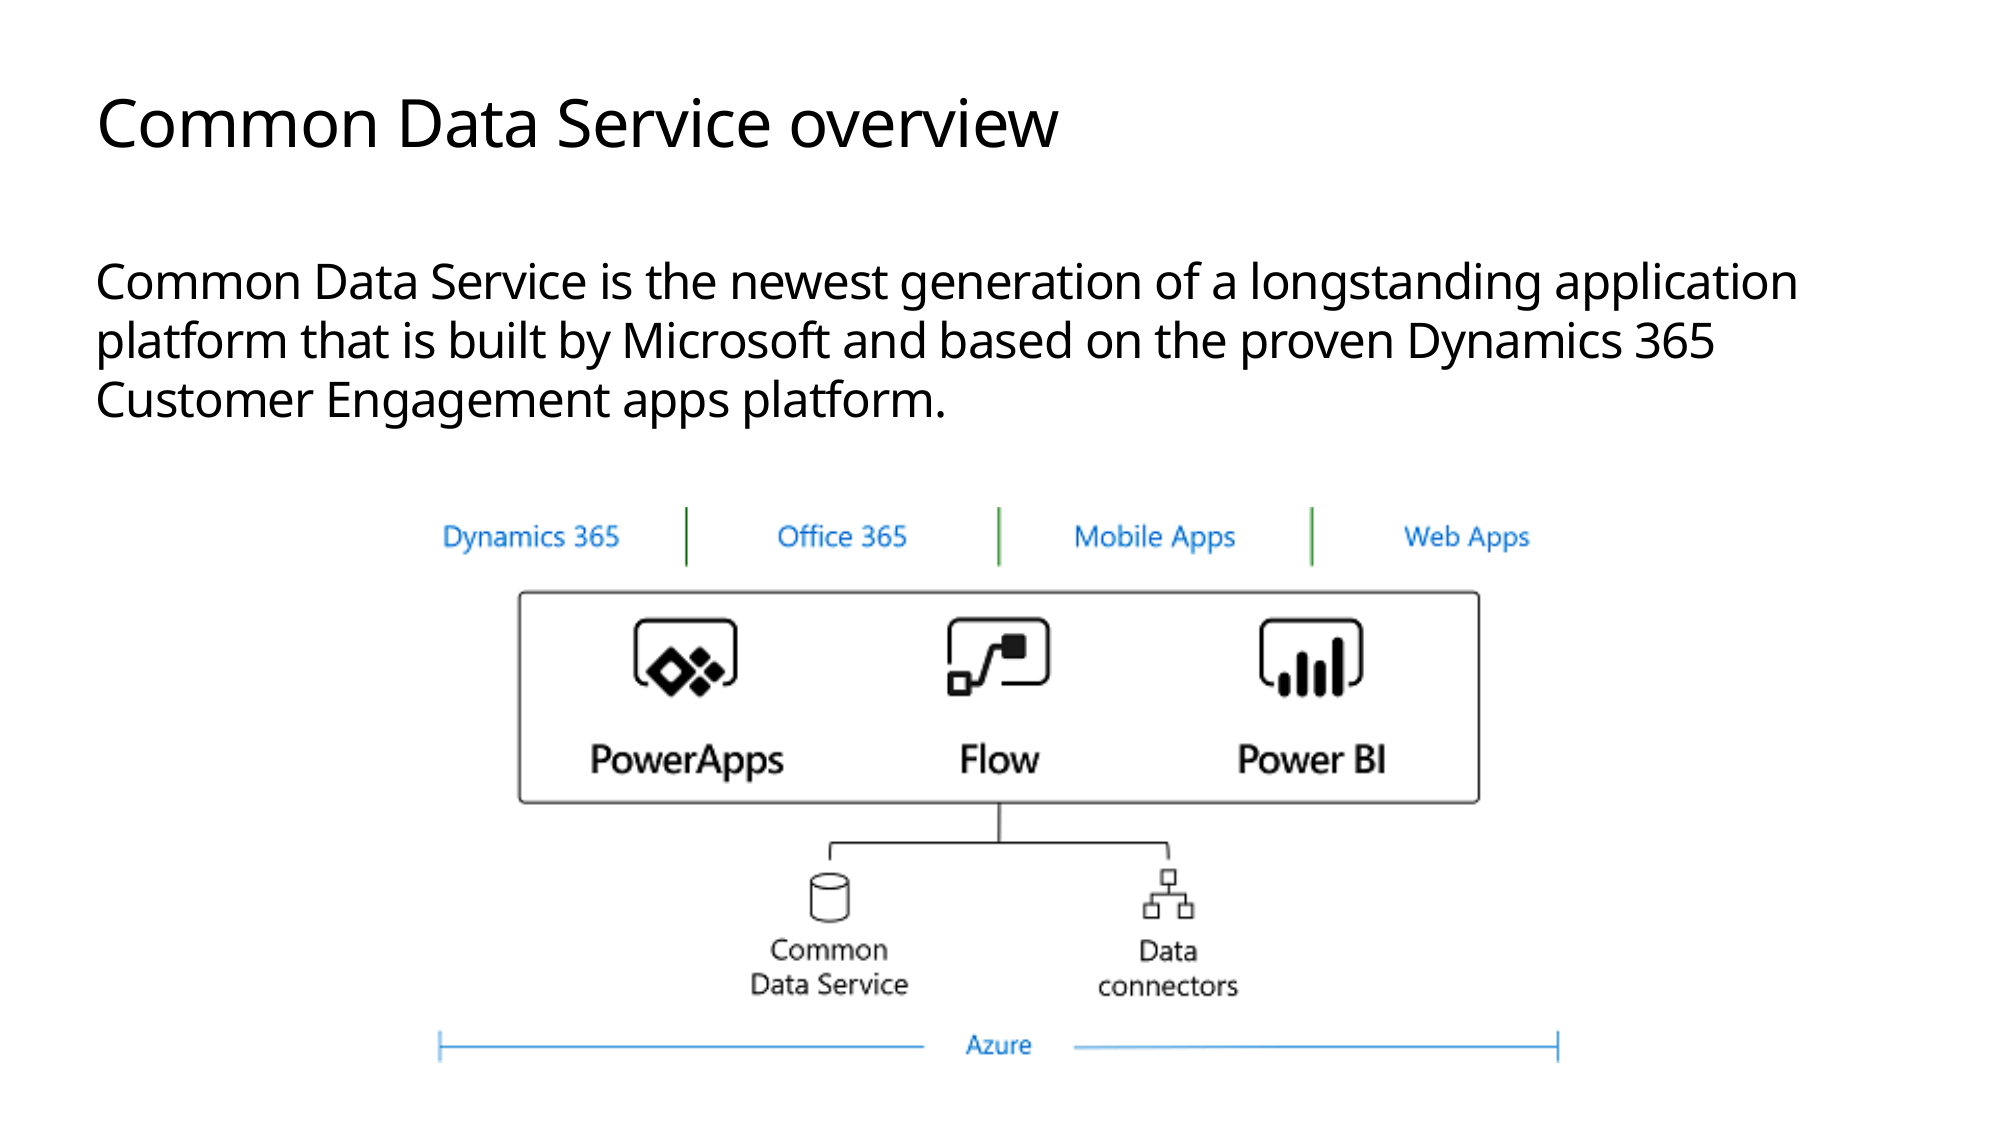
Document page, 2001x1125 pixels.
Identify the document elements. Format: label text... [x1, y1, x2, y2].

picture [376, 507, 1624, 1063]
list Common Data Service is the newest generation of a longstanding application platform that is built by Microsoft and based on the proven Dynamics 365 Customer Engagement apps platform. [95, 235, 1904, 446]
title Common Data Service overview [96, 75, 1904, 165]
